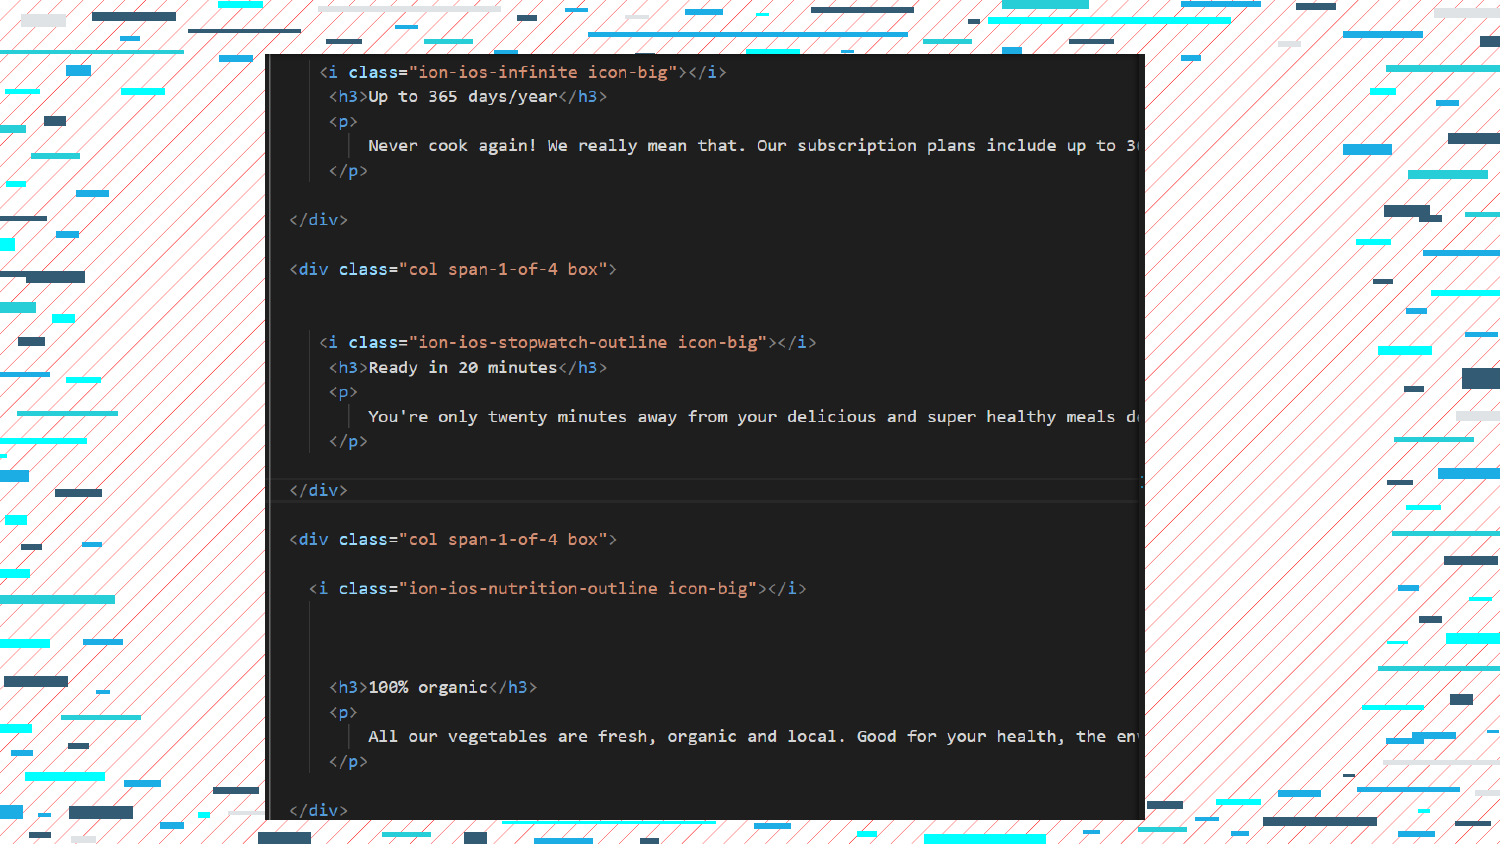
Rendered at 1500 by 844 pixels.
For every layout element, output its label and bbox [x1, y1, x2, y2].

picture [265, 54, 1145, 820]
